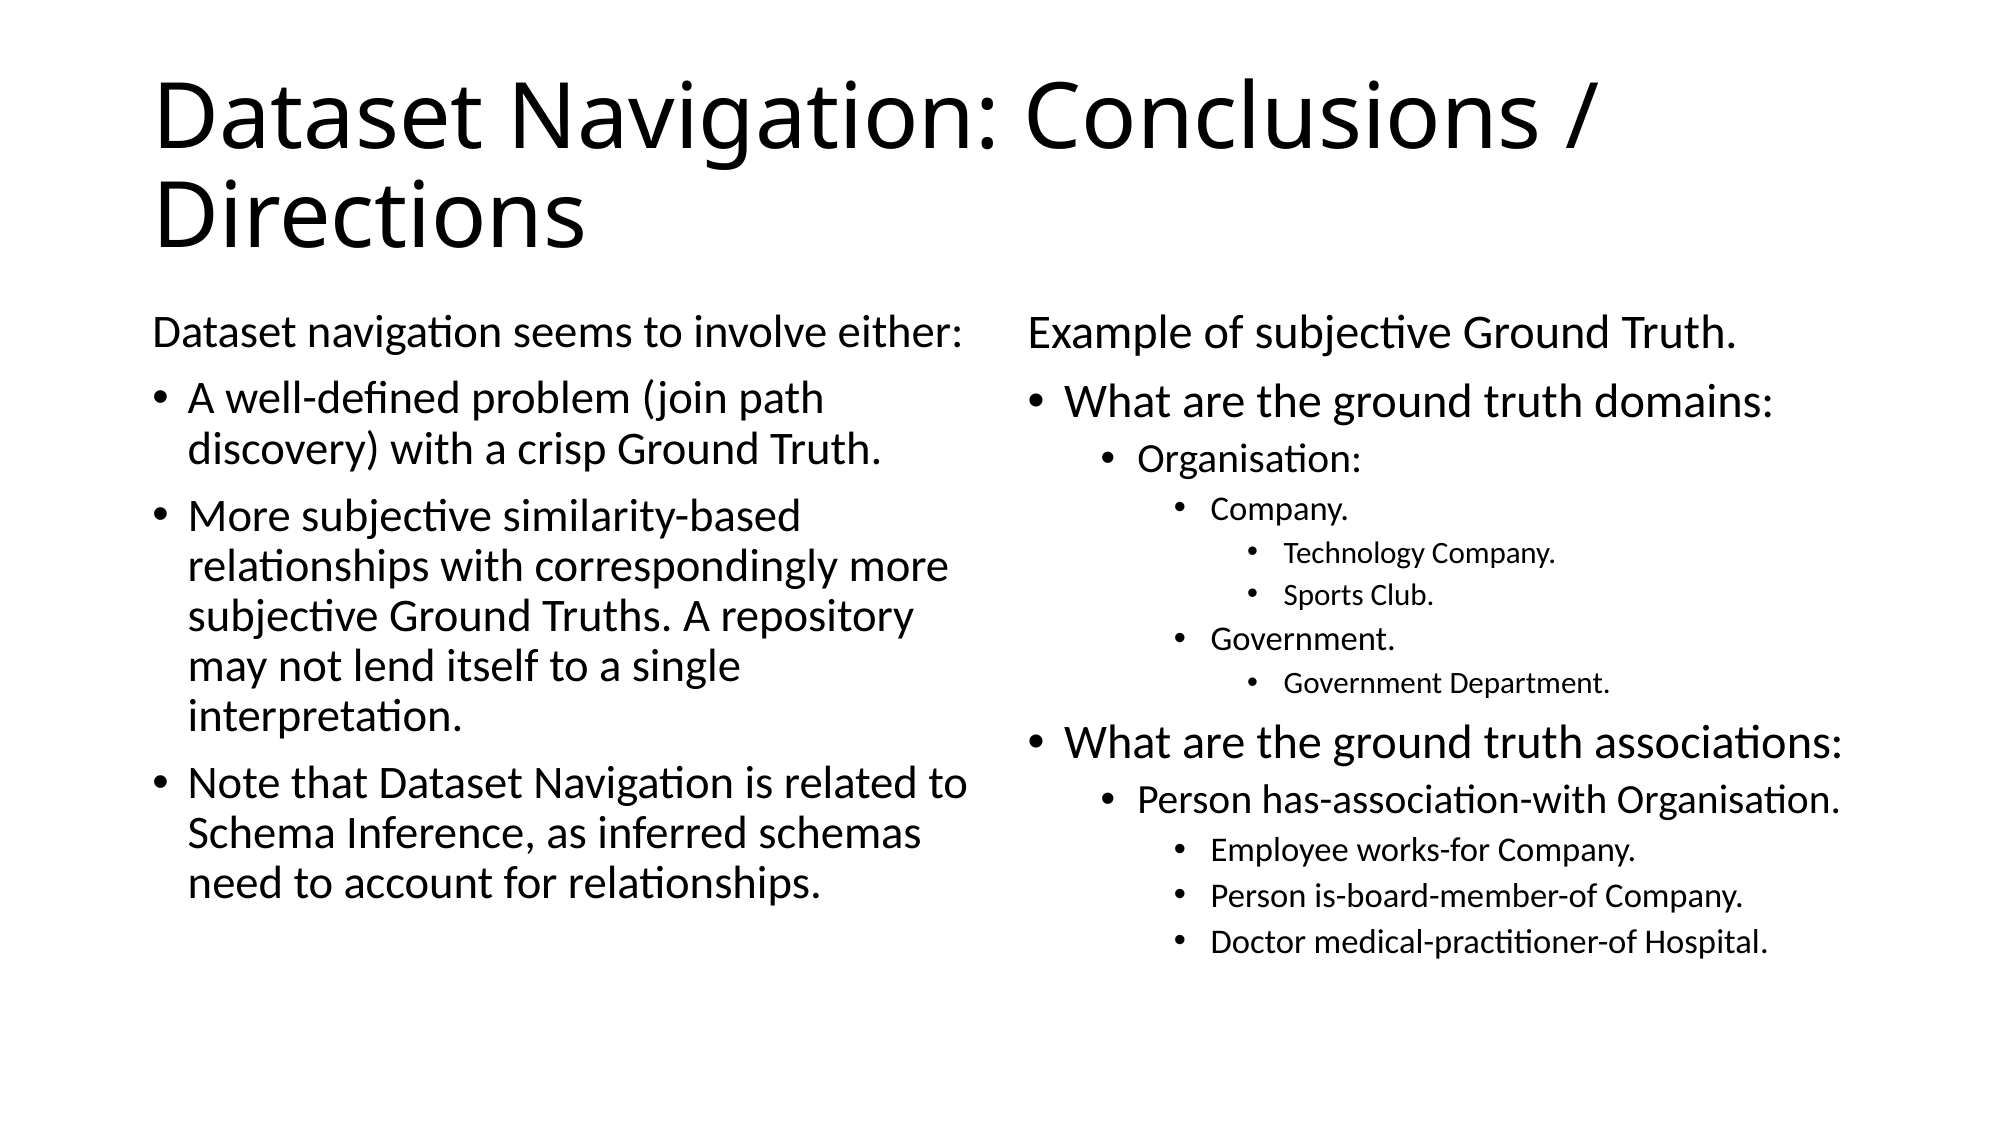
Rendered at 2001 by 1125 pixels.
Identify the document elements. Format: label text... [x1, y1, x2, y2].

list Example of subjective Ground Truth. What are the ground truth domains: Organisation: Company. Technology Company. Sports Club. Government. Government Department. What are the ground truth associations: Person has-association-with Organisation. Employee works-for Company. Person is-board-member-of Company. Doctor medical-practitioner-of Hospital. [1012, 299, 1863, 1014]
list Dataset navigation seems to involve either: A well-defined problem (join path discovery) with a crisp Ground Truth. More subjective similarity-based relationships with correspondingly more subjective Ground Truths. A repository may not lend itself to a single interpretation. Note that Dataset Navigation is related to Schema Inference, as inferred schemas need to account for relationships. [137, 299, 988, 1014]
title Dataset Navigation: Conclusions / Directions [137, 59, 1863, 278]
